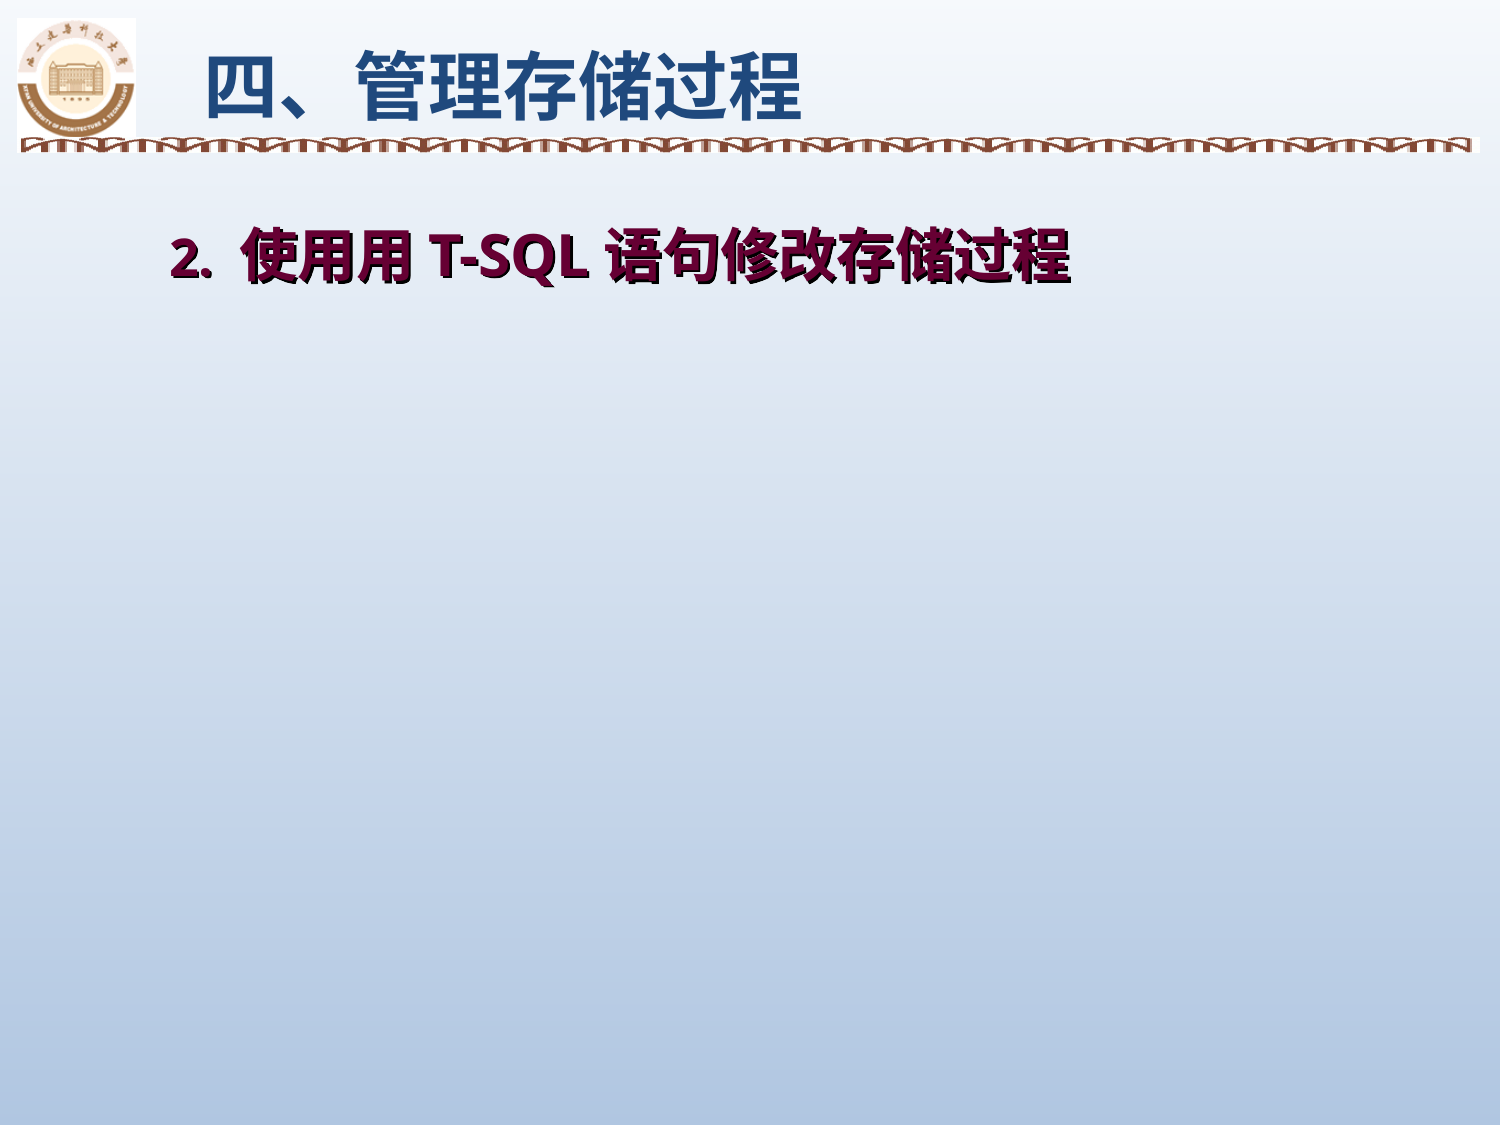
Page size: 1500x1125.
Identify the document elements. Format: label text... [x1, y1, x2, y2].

text_box 2. 使用用T-SQL语句修改存储过程 [100, 196, 1436, 516]
text_box 四、管理存储过程 [188, 35, 1468, 138]
picture [17, 18, 1480, 153]
